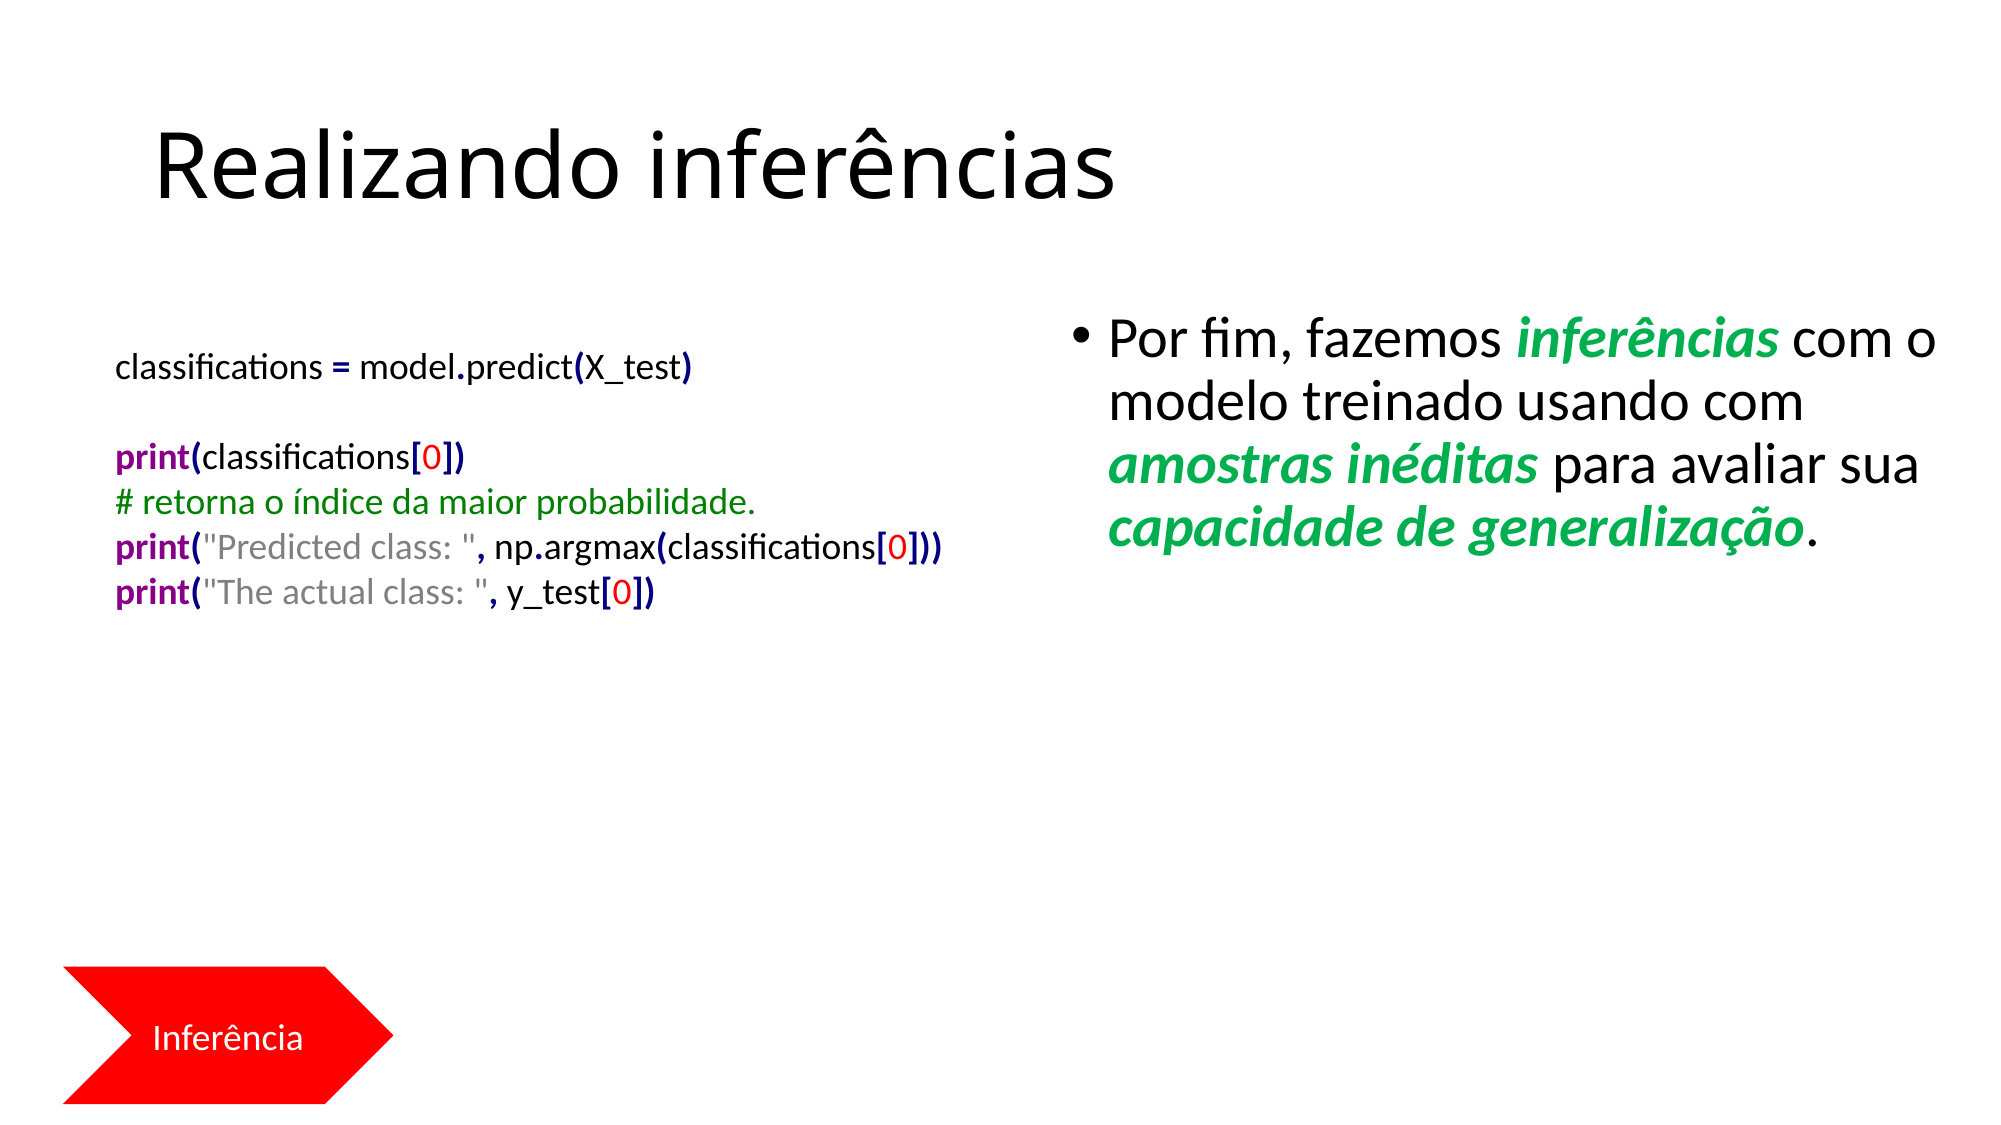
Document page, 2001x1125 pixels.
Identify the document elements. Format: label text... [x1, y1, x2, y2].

list Por fim, fazemos inferências com o modelo treinado usando com amostras inéditas para avaliar sua capacidade de generalização. [1056, 299, 1962, 1125]
text_box classifications = model.predict(X_test) print(classifications[0]) # retorna o índice da maior probabilidade. print("Predicted class: ", np.argmax(classifications[0])) print("The actual class: ", y_test[0]) [100, 334, 1101, 619]
text_box Inferência [60, 965, 395, 1106]
title Realizando inferências [137, 59, 1863, 278]
